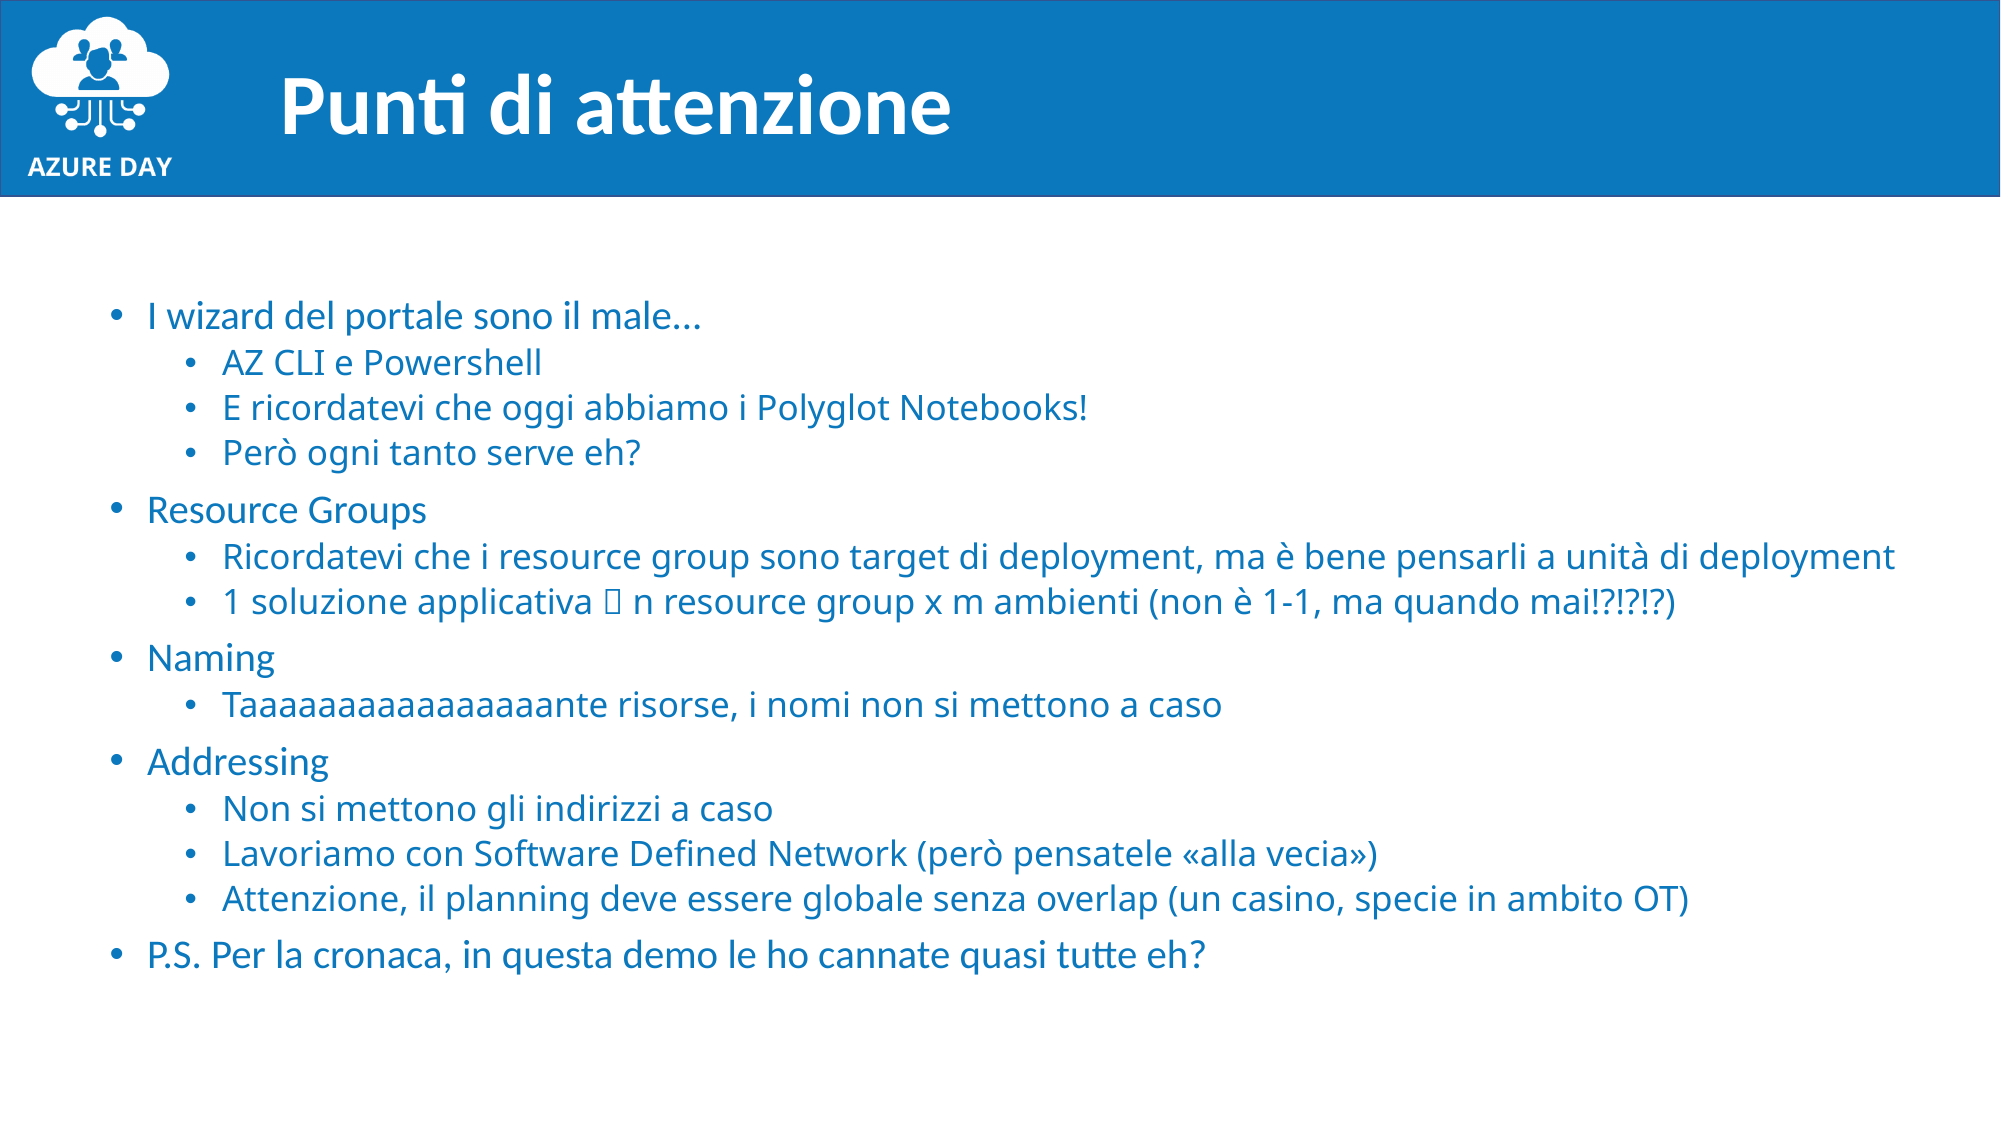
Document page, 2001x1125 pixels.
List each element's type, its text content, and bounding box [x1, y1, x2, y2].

list I wizard del portale sono il male... AZ CLI e Powershell E ricordatevi che oggi abbiamo i Polyglot Notebooks! Però ogni tanto serve eh? Resource Groups Ricordatevi che i resource group sono target di deployment, ma è bene pensarli a unità di deployment 1 soluzione applicativa  n resource group x m ambienti (non è 1-1, ma quando mai!?!?!?) Naming Taaaaaaaaaaaaaaaante risorse, i nomi non si mettono a caso Addressing Non si mettono gli indirizzi a caso Lavoriamo con Software Defined Network (però pensatele «alla vecia») Attenzione, il planning deve essere globale senza overlap (un casino, specie in ambito OT) P.S. Per la cronaca, in questa demo le ho cannate quasi tutte eh? [94, 286, 1933, 1005]
picture [0, 0, 200, 197]
title Punti di attenzione [265, 51, 1541, 161]
